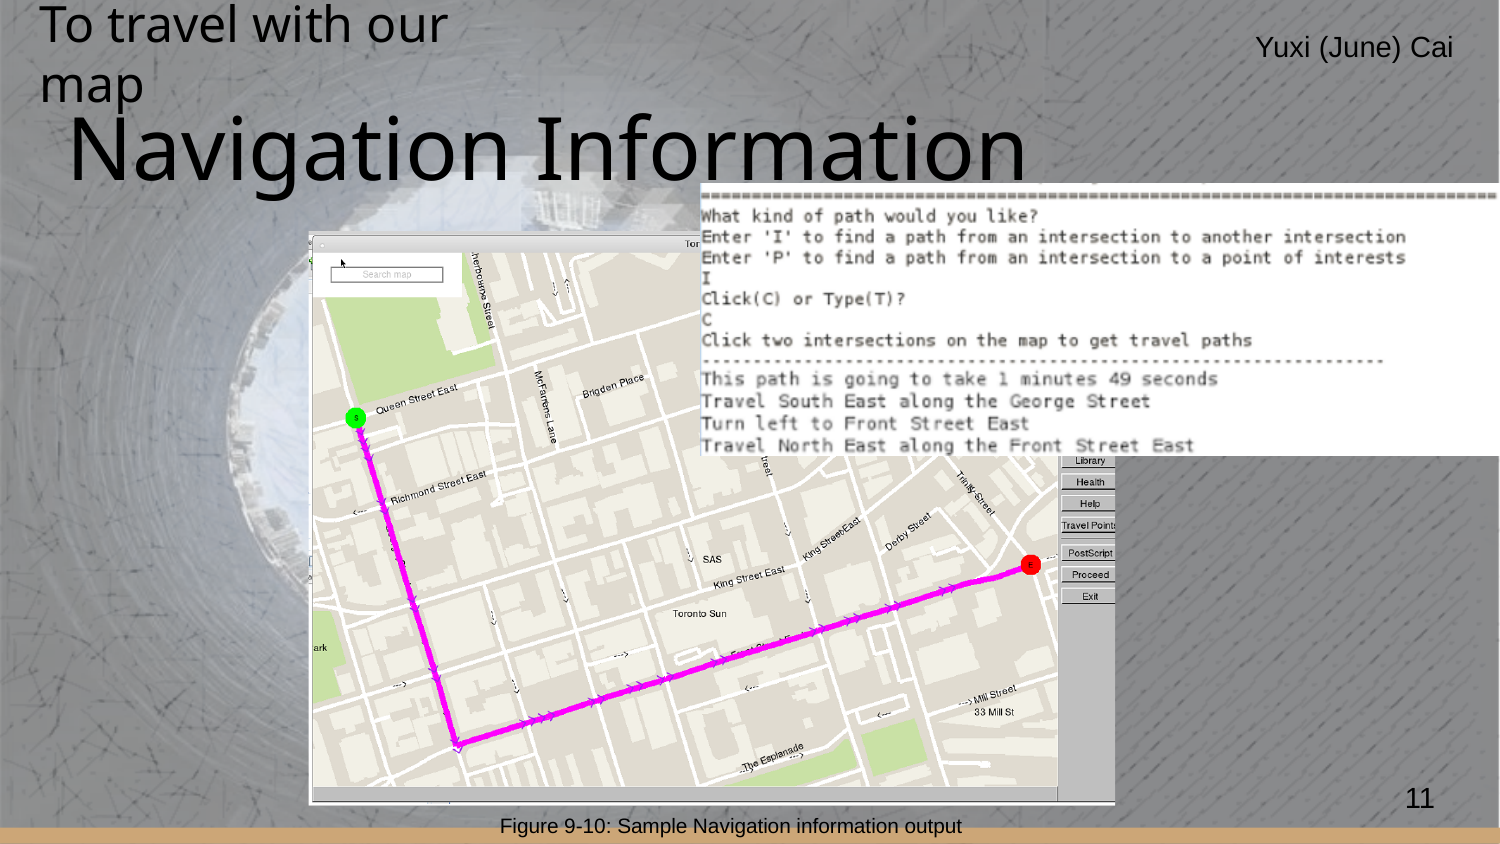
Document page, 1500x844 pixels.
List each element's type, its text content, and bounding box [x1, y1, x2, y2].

picture [0, 0, 1500, 827]
title Navigation Information [51, 76, 1449, 214]
text_box To travel with our map [24, 0, 518, 105]
slide_number 11 [1389, 764, 1480, 830]
text_box Figure 9-10: Sample Navigation information output [484, 816, 1103, 844]
text_box Yuxi (June) Cai [1240, 13, 1474, 46]
